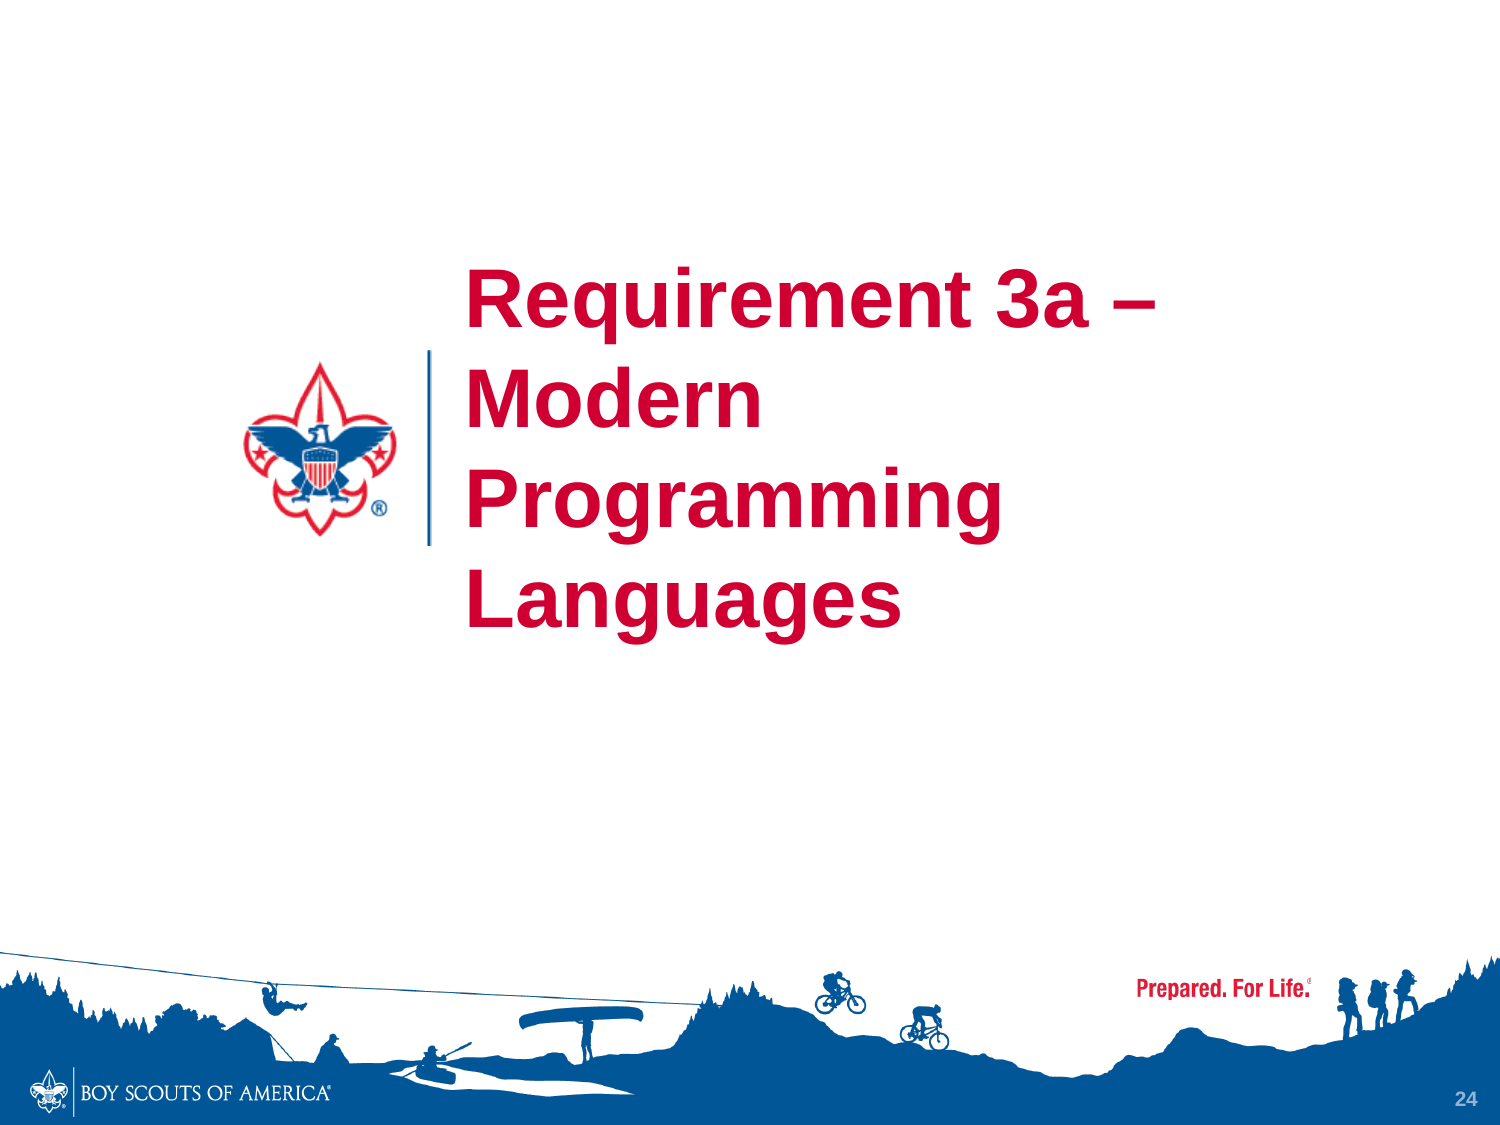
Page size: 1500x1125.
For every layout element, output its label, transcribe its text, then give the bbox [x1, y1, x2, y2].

slide_number 24 [1425, 1067, 1493, 1125]
picture [0, 952, 1500, 1125]
title Requirement 3a – Modern Programming Languages [449, 270, 1231, 617]
picture [243, 350, 432, 546]
